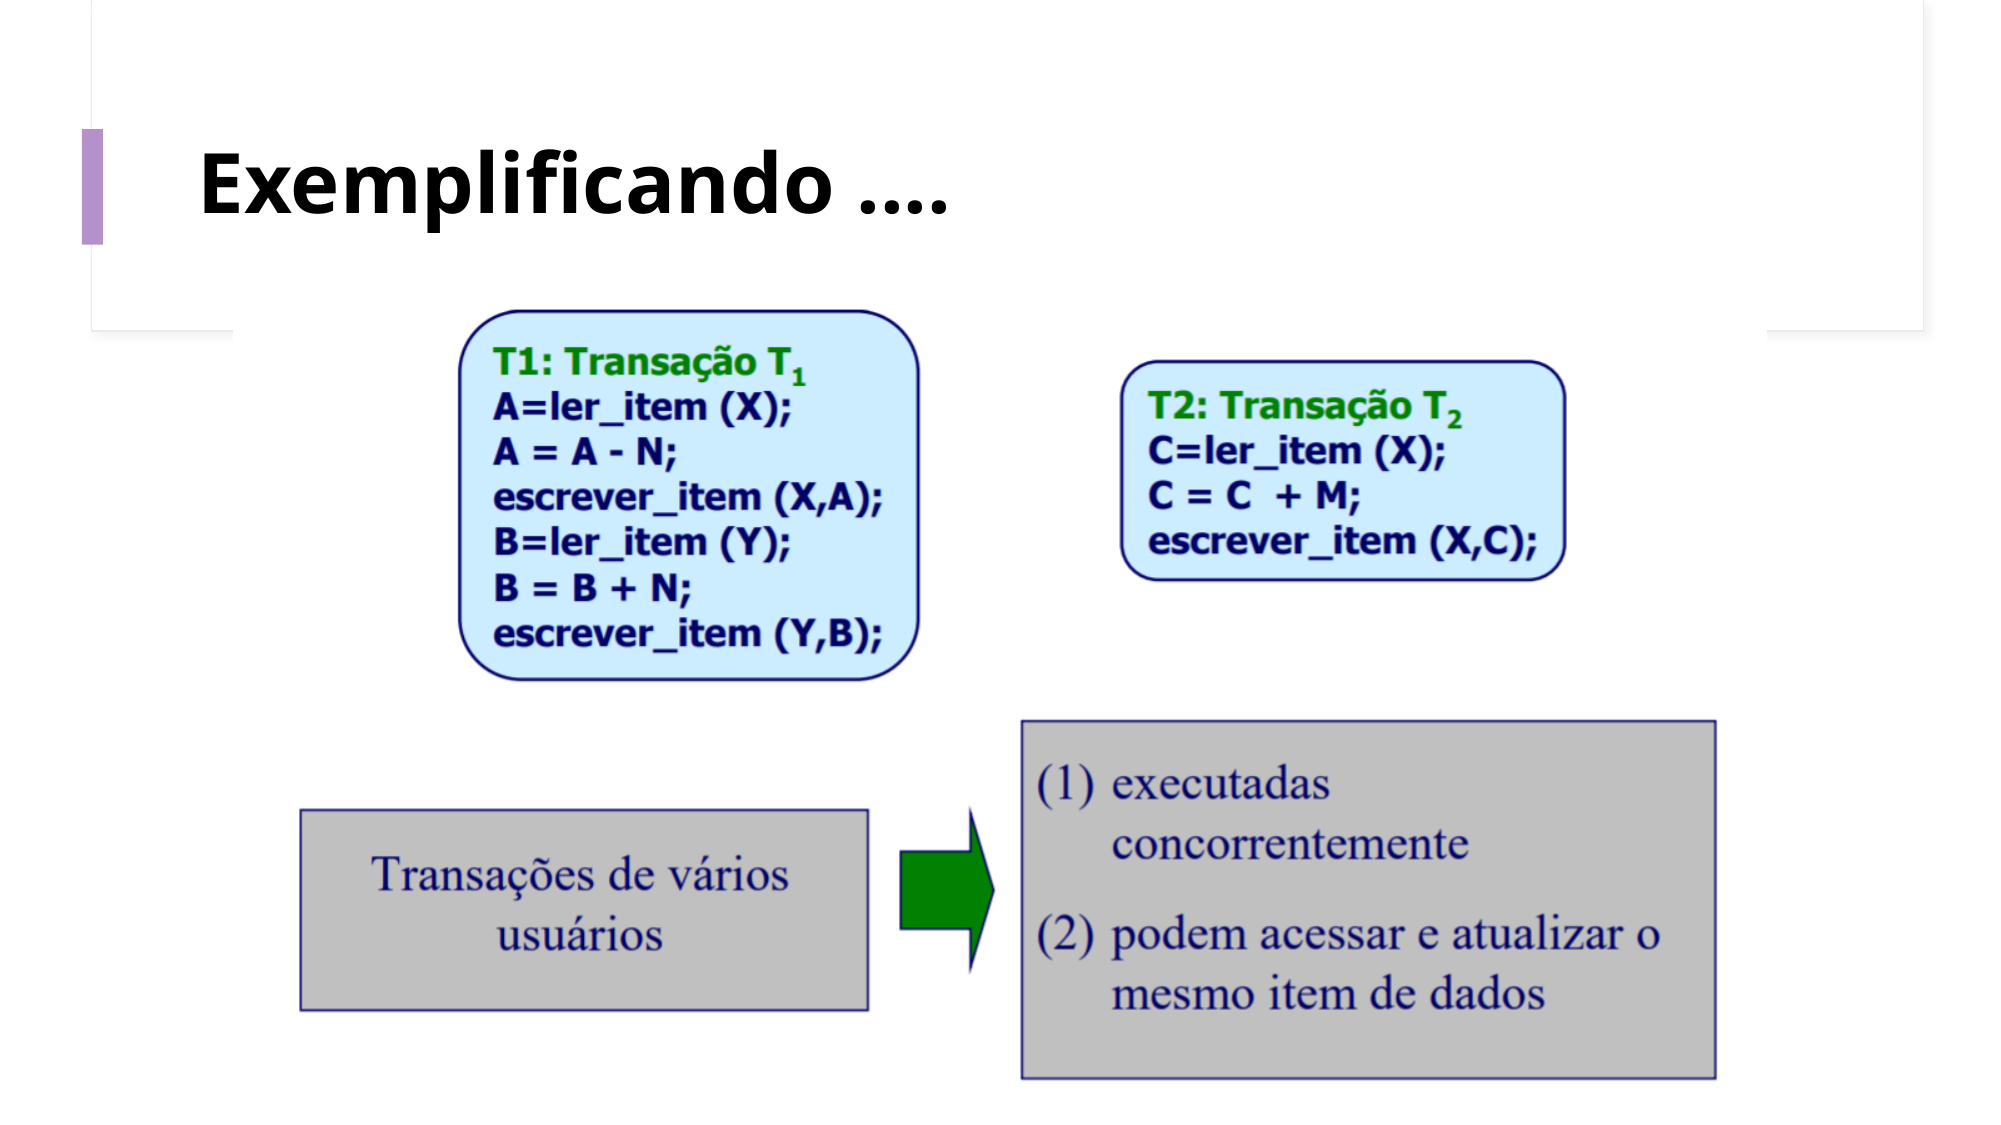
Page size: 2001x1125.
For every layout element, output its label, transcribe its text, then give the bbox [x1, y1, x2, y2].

picture [232, 271, 1767, 1125]
title Exemplificando .... [183, 90, 1851, 284]
